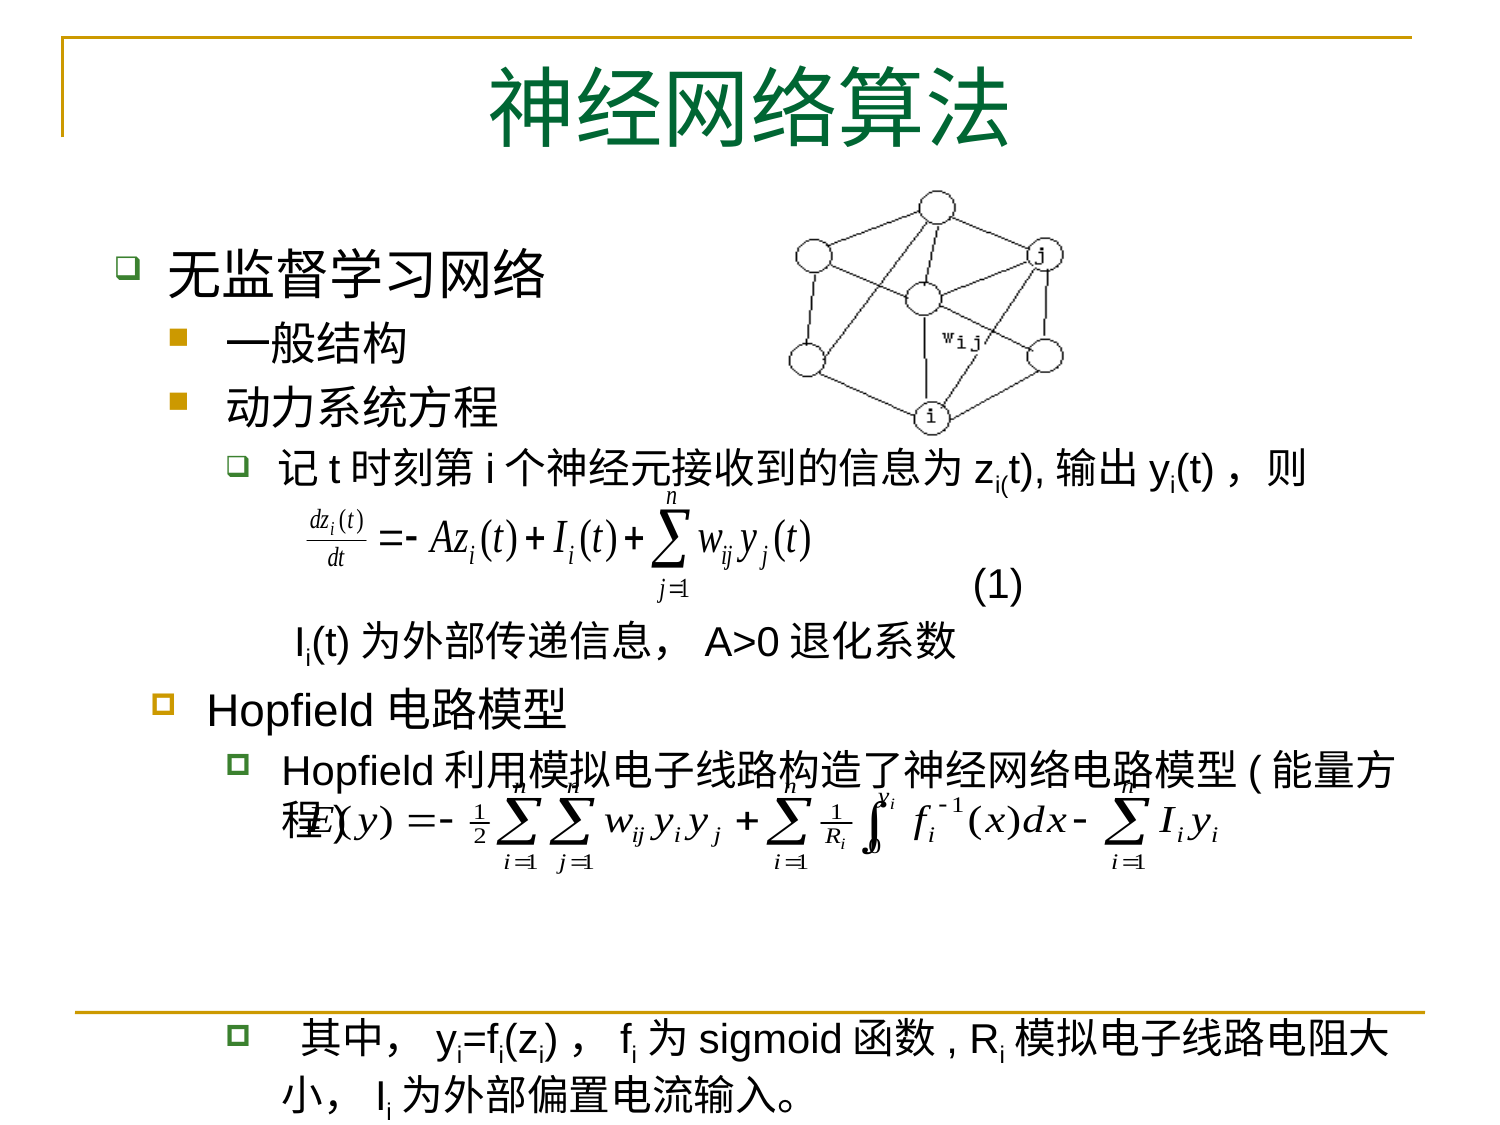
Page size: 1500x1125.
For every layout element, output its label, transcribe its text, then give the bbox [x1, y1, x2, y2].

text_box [298, 768, 1232, 881]
title 神经网络算法 [74, 45, 1426, 232]
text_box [300, 473, 820, 612]
picture [774, 185, 1091, 440]
list 无监督学习网络 一般结构 动力系统方程 记t时刻第i个神经元接收到的信息为zi(t),输出yi(t)，则 (1) Ii(t)为外部传递信息，A>0退化系数 Hopfield电路模型 Hopfield利用模拟电子线路构造了神经网络电路模型(能量方程) 其中，yi=fi(zi)，fi为sigmoid函数, Ri模拟电子线路电阻大小，Ii为外部偏置电流输入。 [42, 232, 1426, 1006]
